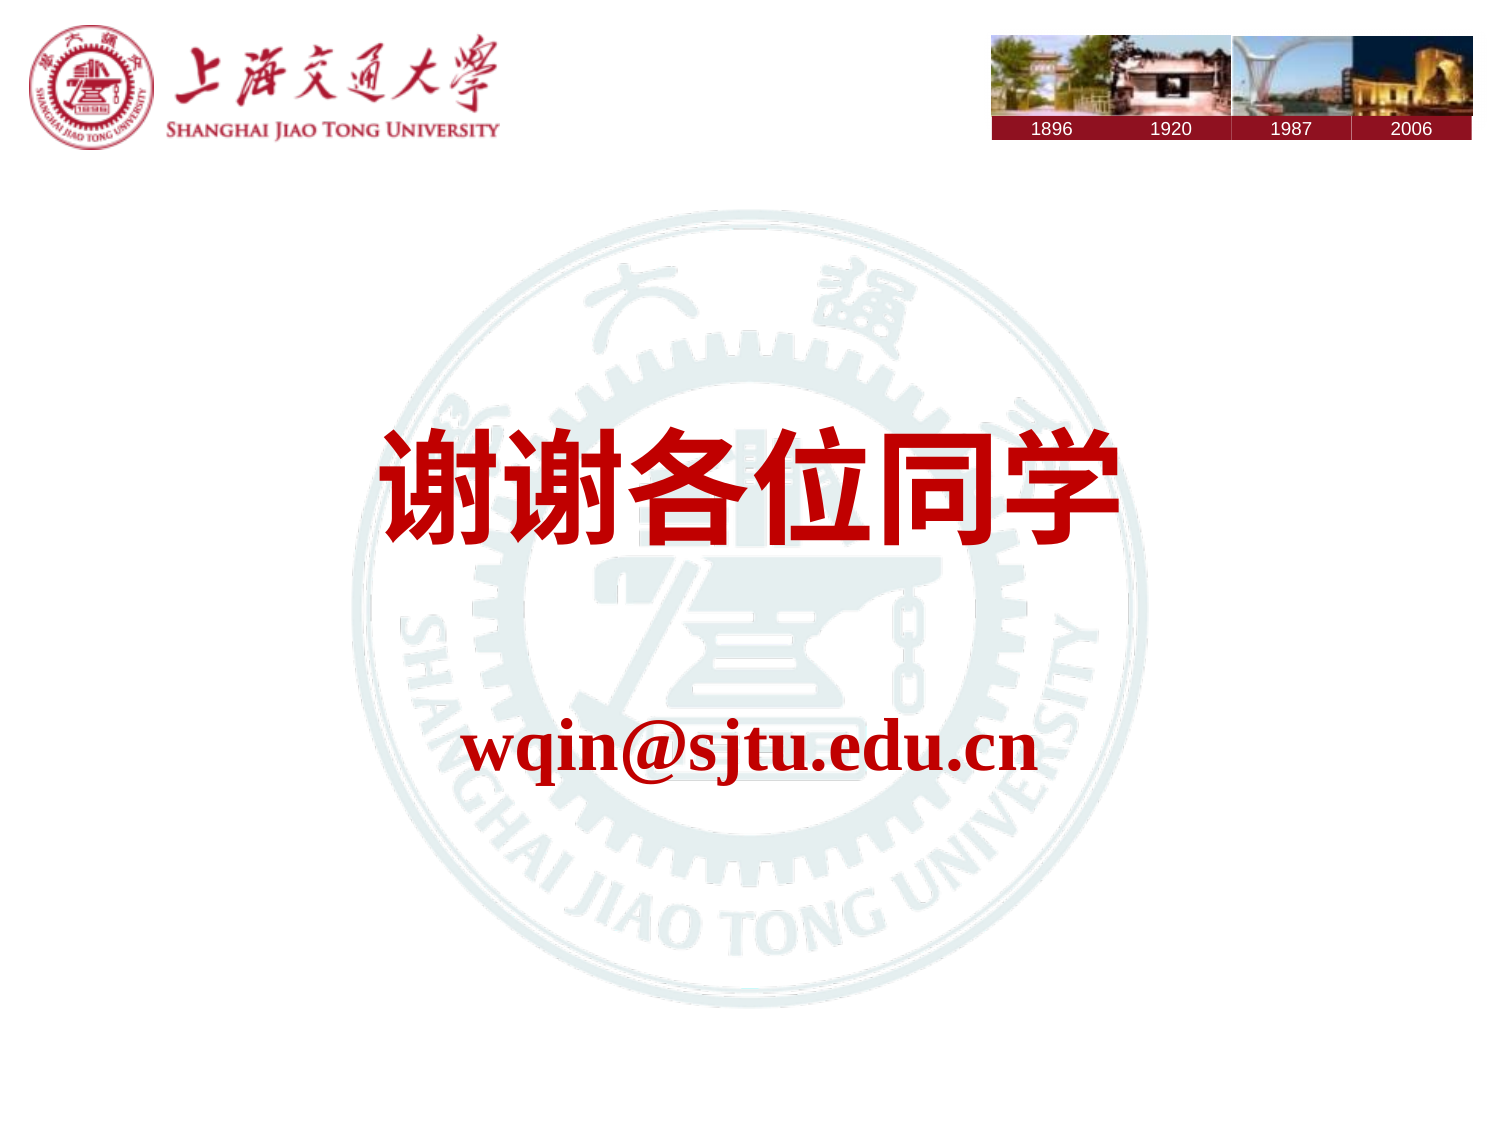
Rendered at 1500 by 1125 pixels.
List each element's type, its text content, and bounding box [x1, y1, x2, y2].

picture [351, 209, 1149, 404]
picture [351, 646, 1149, 1009]
picture [29, 25, 154, 150]
picture [1232, 36, 1473, 116]
text_box 谢谢各位同学 wqin@sjtu.edu.cn [64, 404, 1436, 646]
picture [991, 35, 1231, 115]
picture [166, 27, 500, 149]
